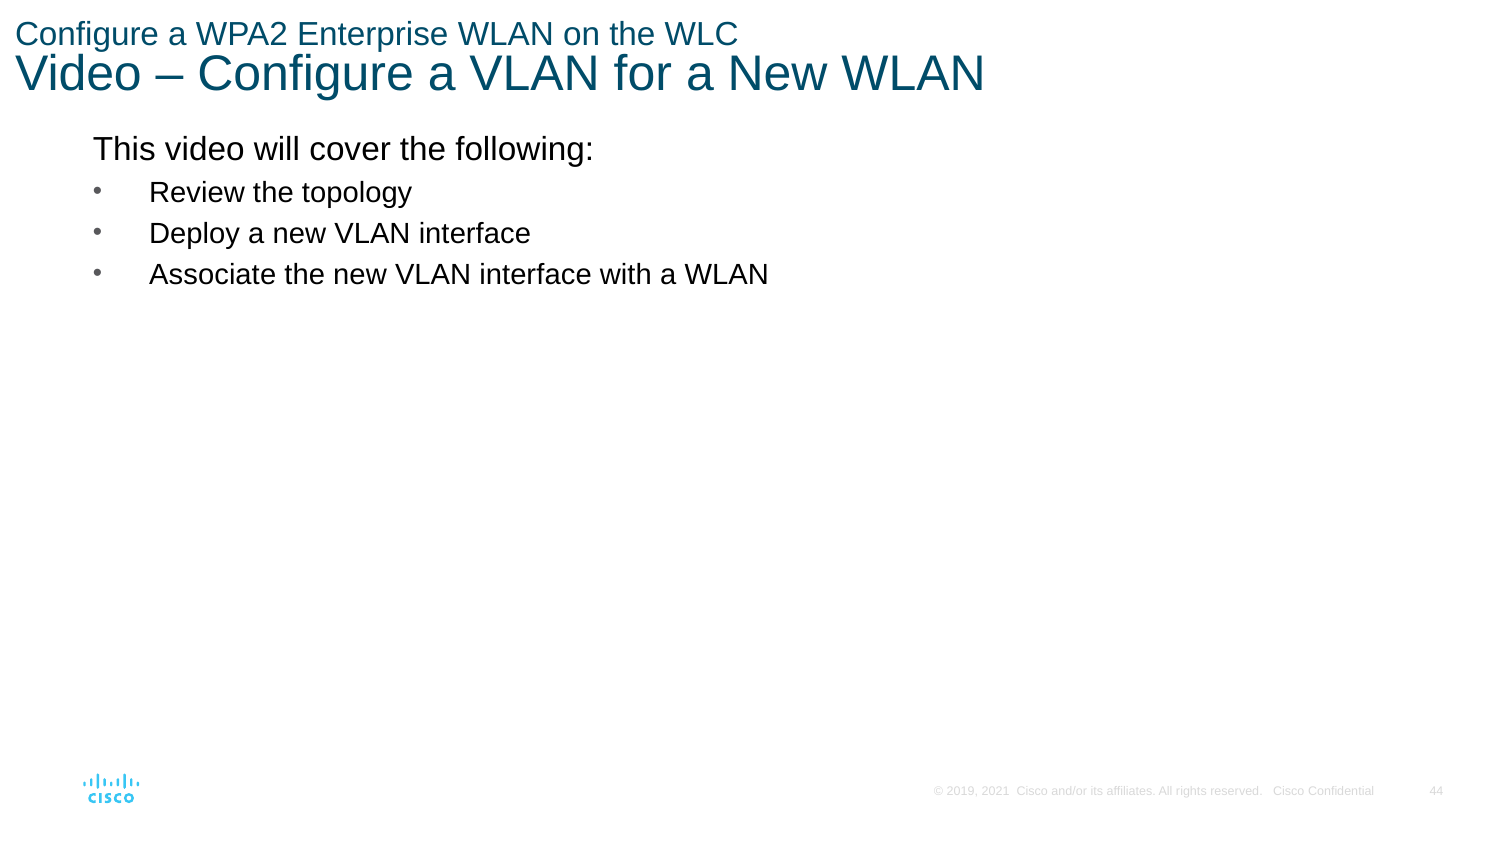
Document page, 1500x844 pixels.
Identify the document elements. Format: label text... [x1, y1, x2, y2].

list This video will cover the following: Review the topology Deploy a new VLAN interface Associate the new VLAN interface with a WLAN [77, 120, 1437, 726]
title Configure a WPA2 Enterprise WLAN on the WLC Video – Configure a VLAN for a New WLAN [0, 0, 1369, 121]
